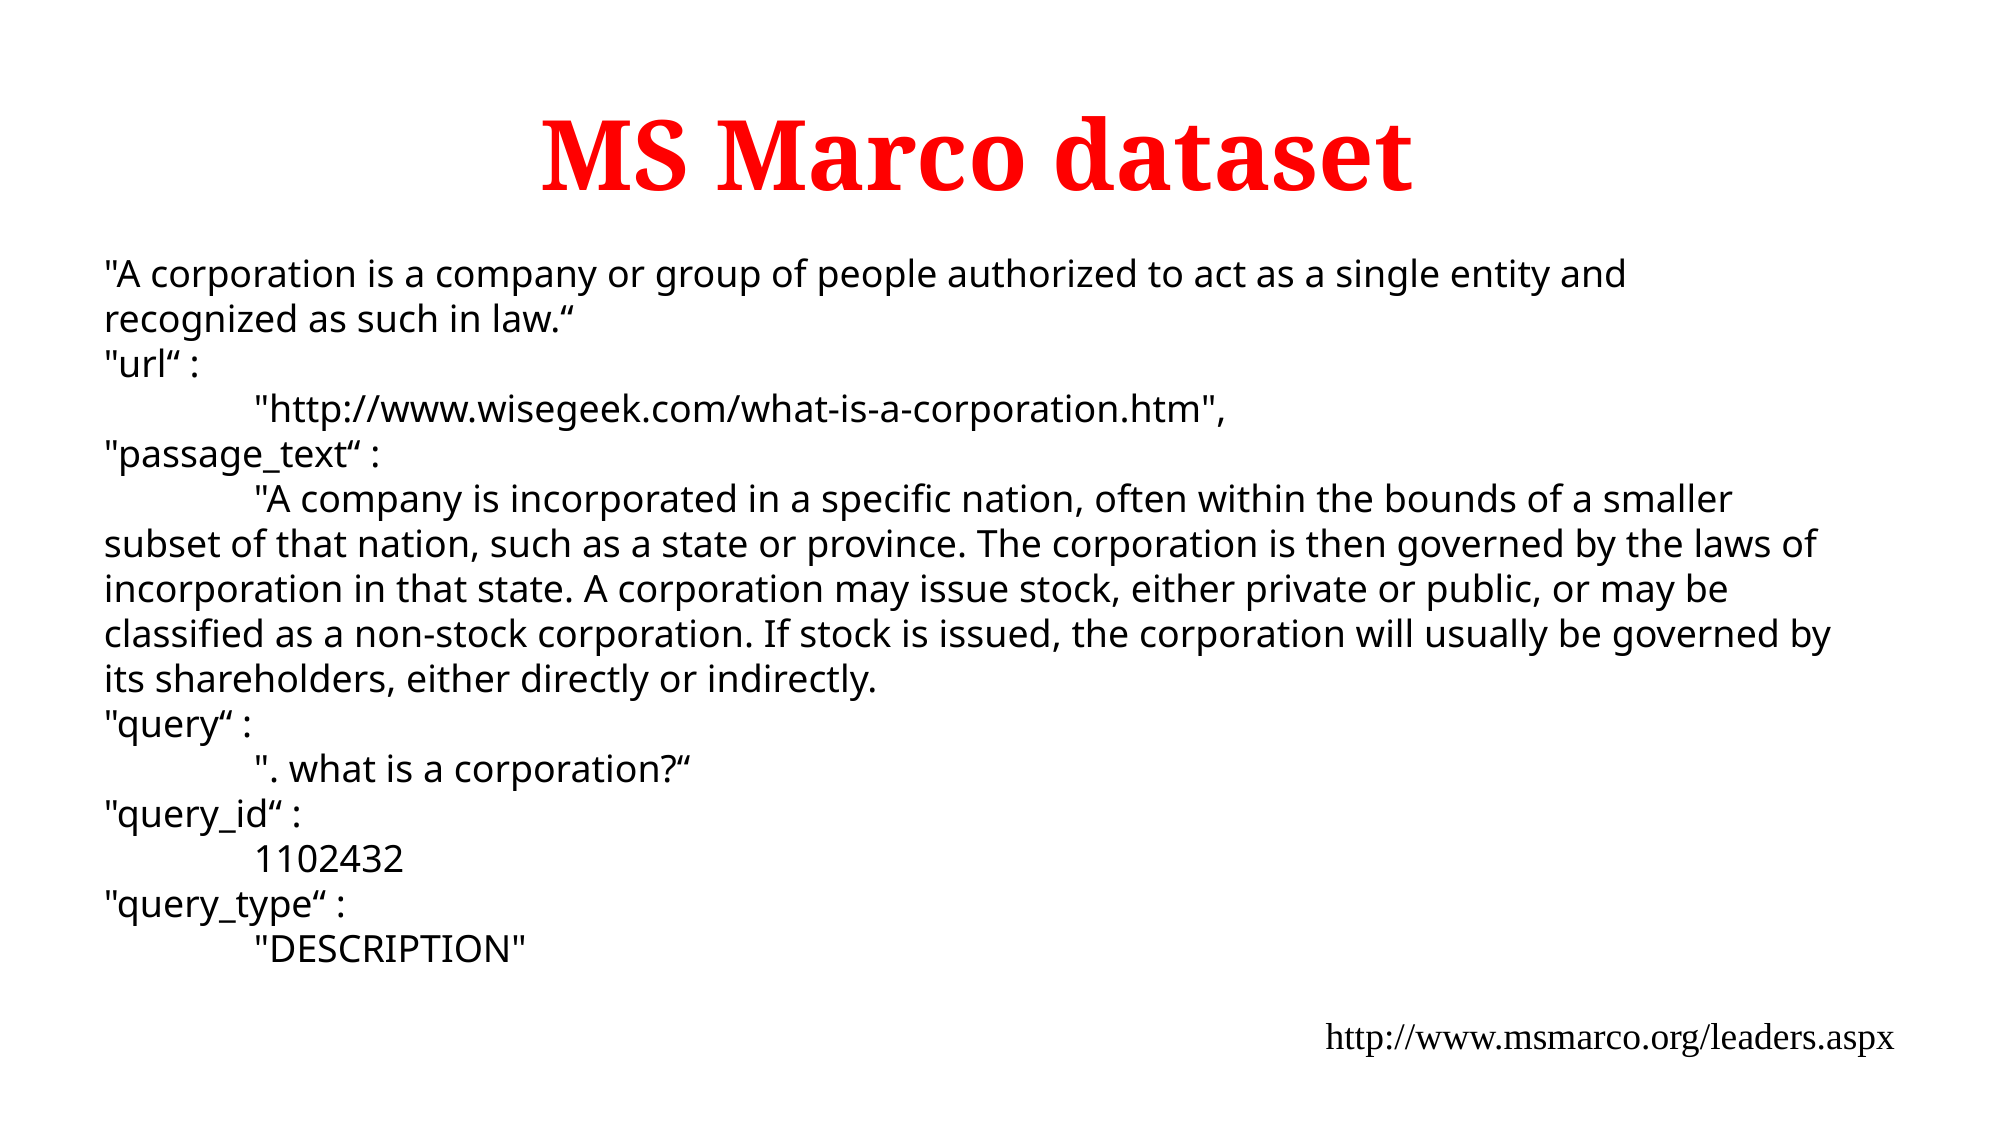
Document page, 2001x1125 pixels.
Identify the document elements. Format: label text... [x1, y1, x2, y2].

text_box http://www.msmarco.org/leaders.aspx [1310, 1004, 1911, 1065]
title MS Marco dataset [55, 85, 1900, 240]
text_box "A corporation is a company or group of people authorized to act as a single entity and recognized as such in law.“ "url“ : "http://www.wisegeek.com/what-is-a-corporation.htm", "passage_text“ : "A company is incorporated in a specific nation, often within the bounds of a smaller subset of that nation, such as a state or province. The corporation is then governed by the laws of incorporation in that state. A corporation may issue stock, either private or public, or may be classified as a non-stock corporation. If stock is issued, the corporation will usually be governed by its shareholders, either directly or indirectly. "query“ : ". what is a corporation?“ "query_id“ : 1102432 "query_type“ : "DESCRIPTION" [89, 242, 1849, 978]
